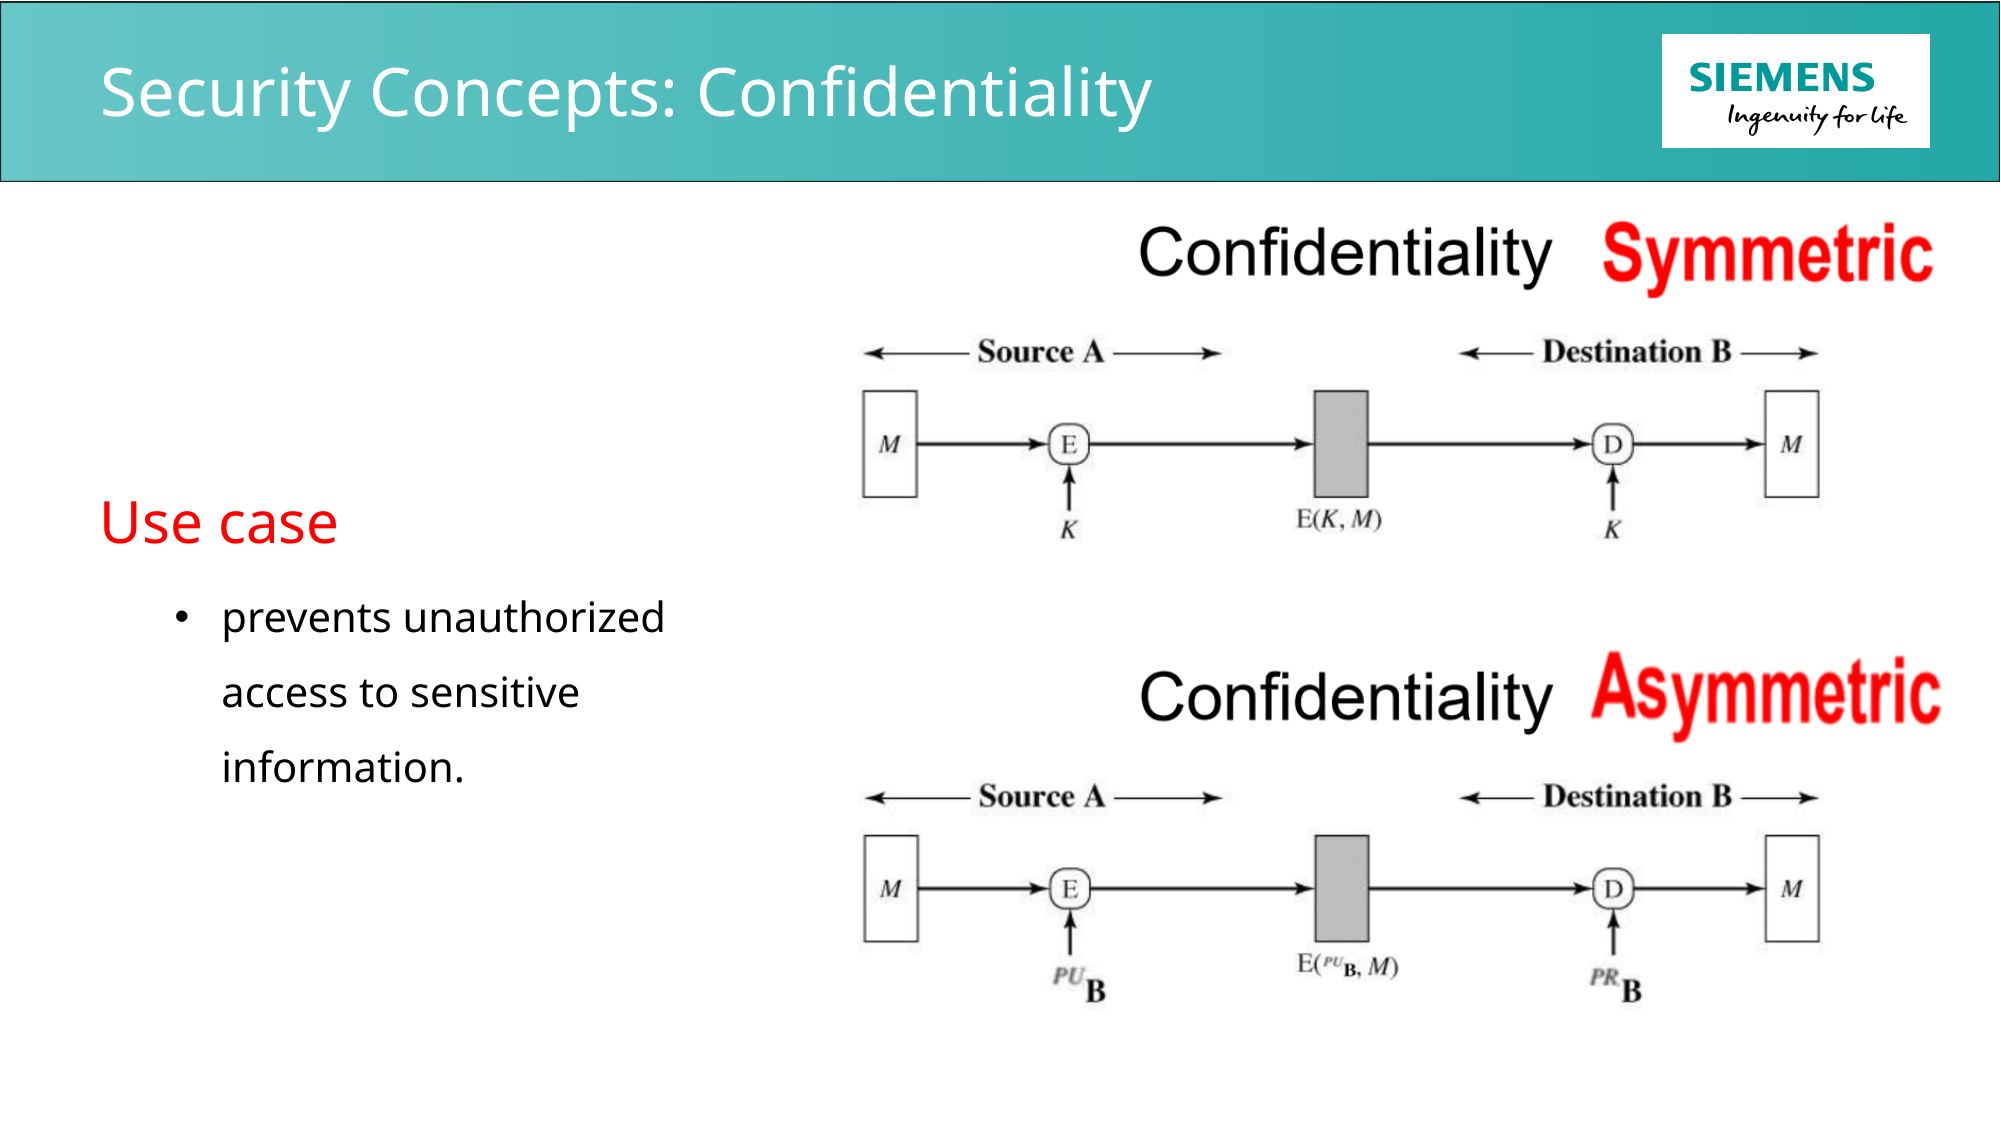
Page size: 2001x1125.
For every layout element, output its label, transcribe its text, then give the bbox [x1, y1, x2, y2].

picture [1662, 34, 1930, 148]
picture [834, 196, 1957, 563]
list Use case prevents unauthorized access to sensitive information. [84, 485, 708, 1090]
title Security Concepts: Confidentiality [85, 51, 1561, 139]
picture [831, 643, 1953, 1021]
